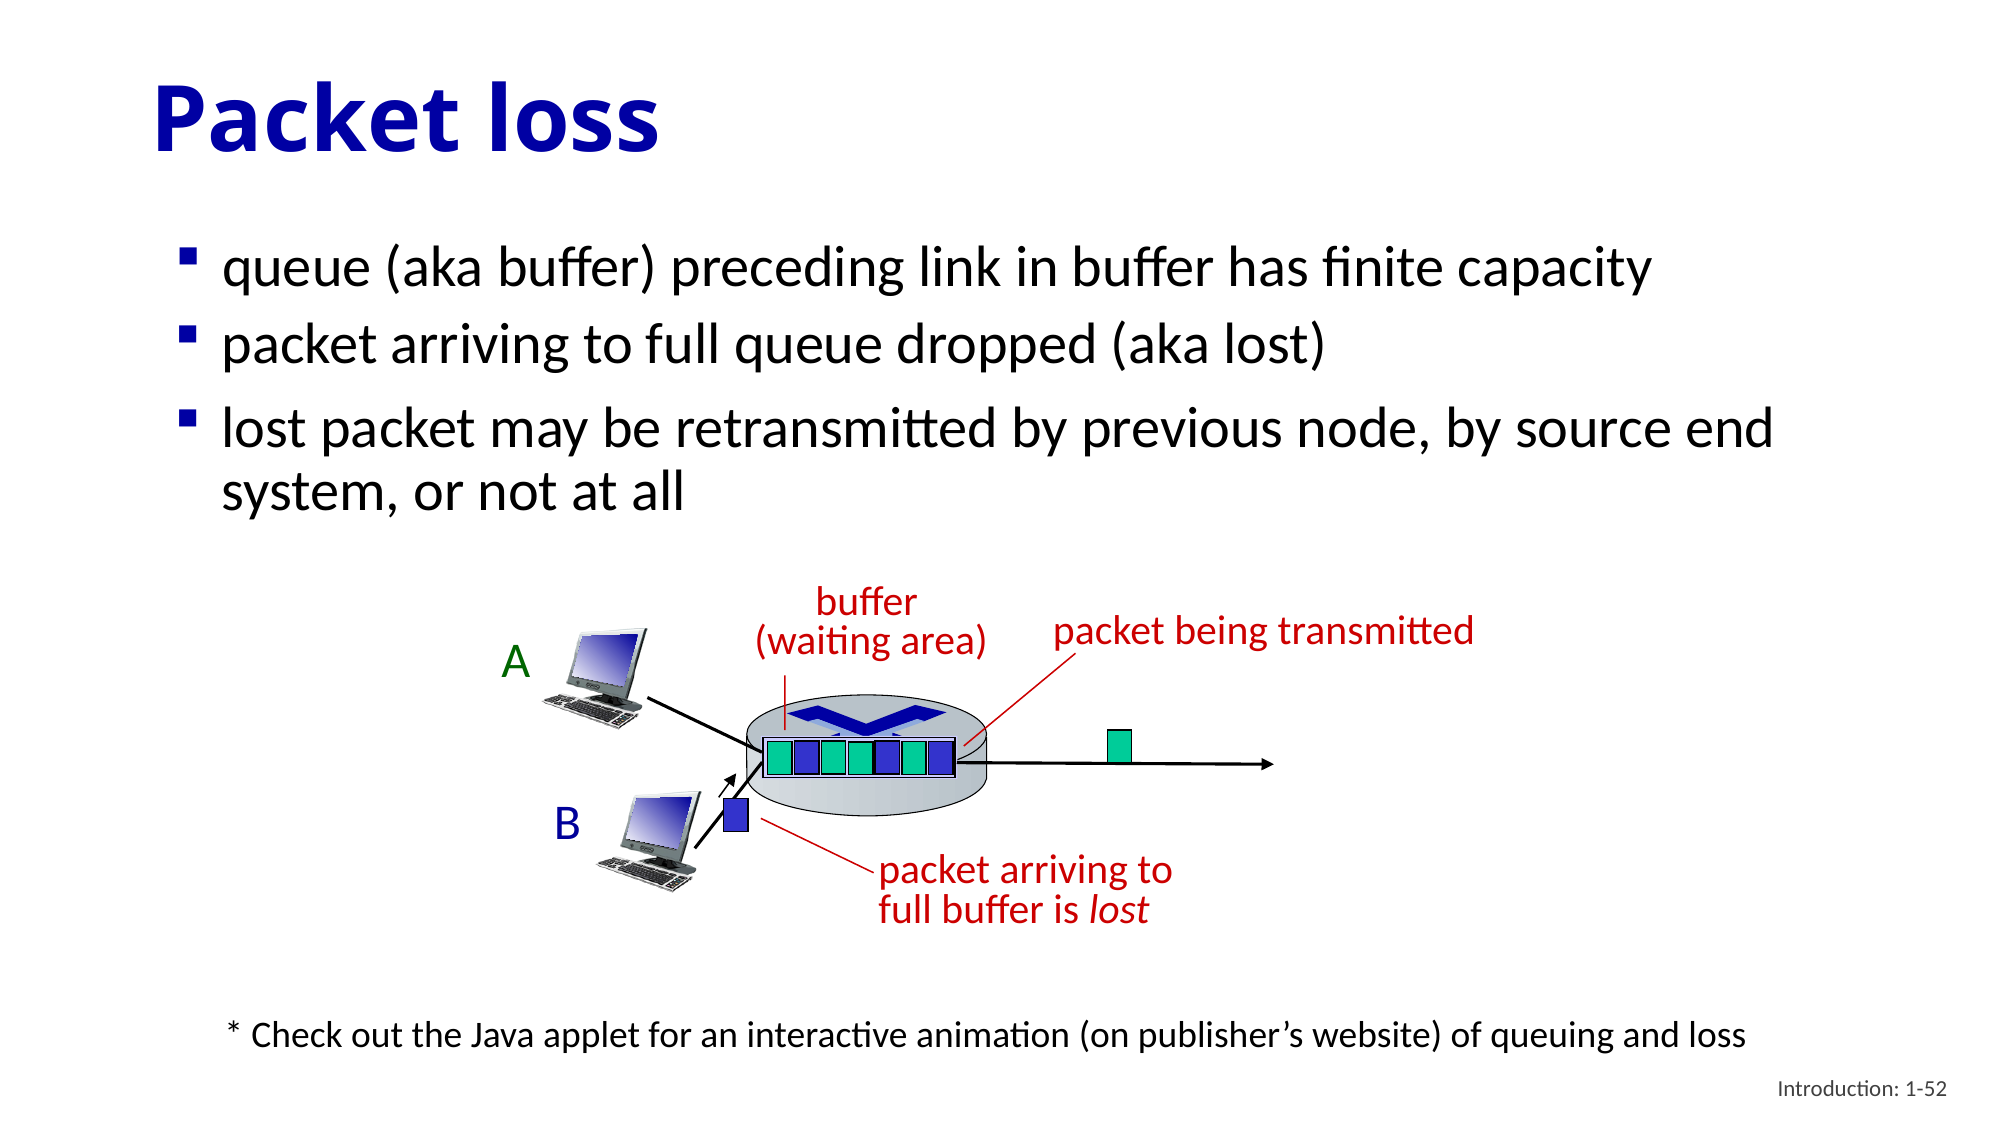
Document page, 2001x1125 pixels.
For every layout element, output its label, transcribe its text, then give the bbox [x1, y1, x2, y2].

text_box queue (aka buffer) preceding link in buffer has finite capacity [160, 228, 1836, 306]
slide_number Introduction: 1-52 [1512, 1056, 1963, 1117]
text_box * Check out the Java applet for an interactive animation (on publisher’s website) of queuing and loss [209, 1002, 1764, 1063]
title Packet loss [135, 47, 1861, 195]
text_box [159, 306, 1836, 942]
